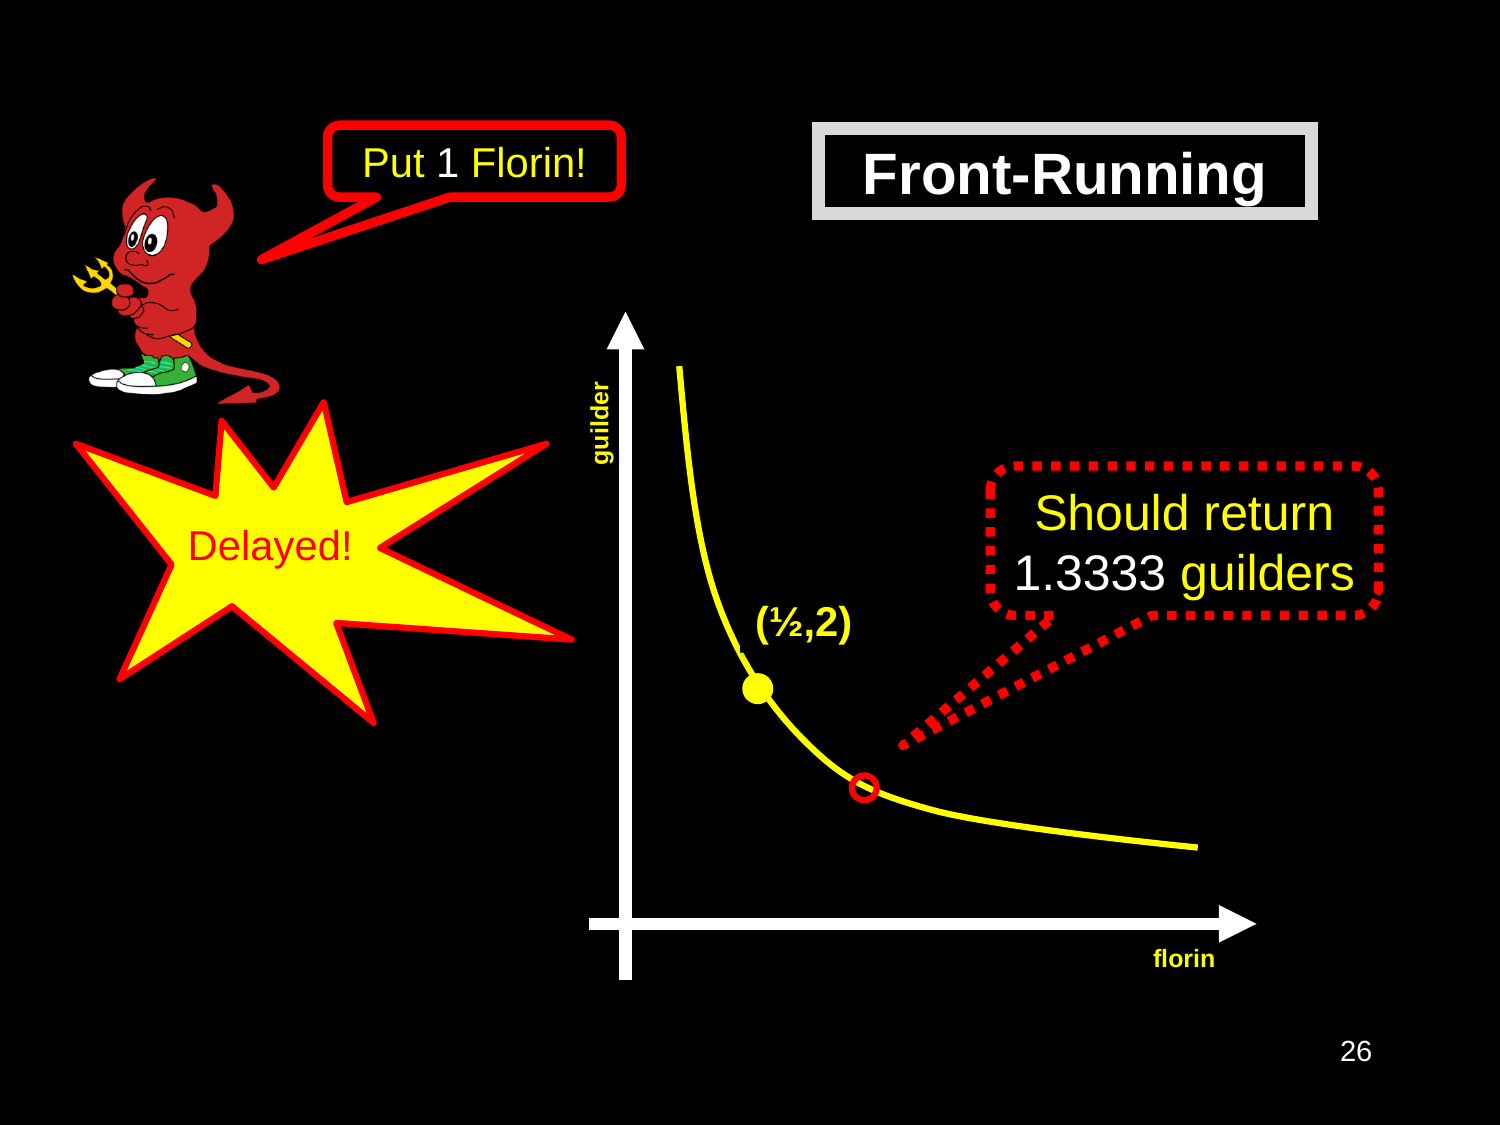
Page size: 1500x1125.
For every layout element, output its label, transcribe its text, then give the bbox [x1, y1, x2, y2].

text_box florin [1138, 935, 1231, 980]
text_box Put 1 Florin! [327, 125, 622, 217]
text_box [75, 401, 572, 724]
text_box guilder [575, 367, 621, 481]
slide_number 26 [1074, 1024, 1388, 1101]
text_box [679, 366, 1198, 848]
text_box Should return 1.3333 guilders [902, 465, 1379, 746]
text_box Front-Running [818, 128, 1312, 214]
picture [71, 174, 387, 524]
text_box (½,2) [740, 587, 868, 645]
text_box [851, 775, 877, 801]
text_box [745, 676, 771, 702]
